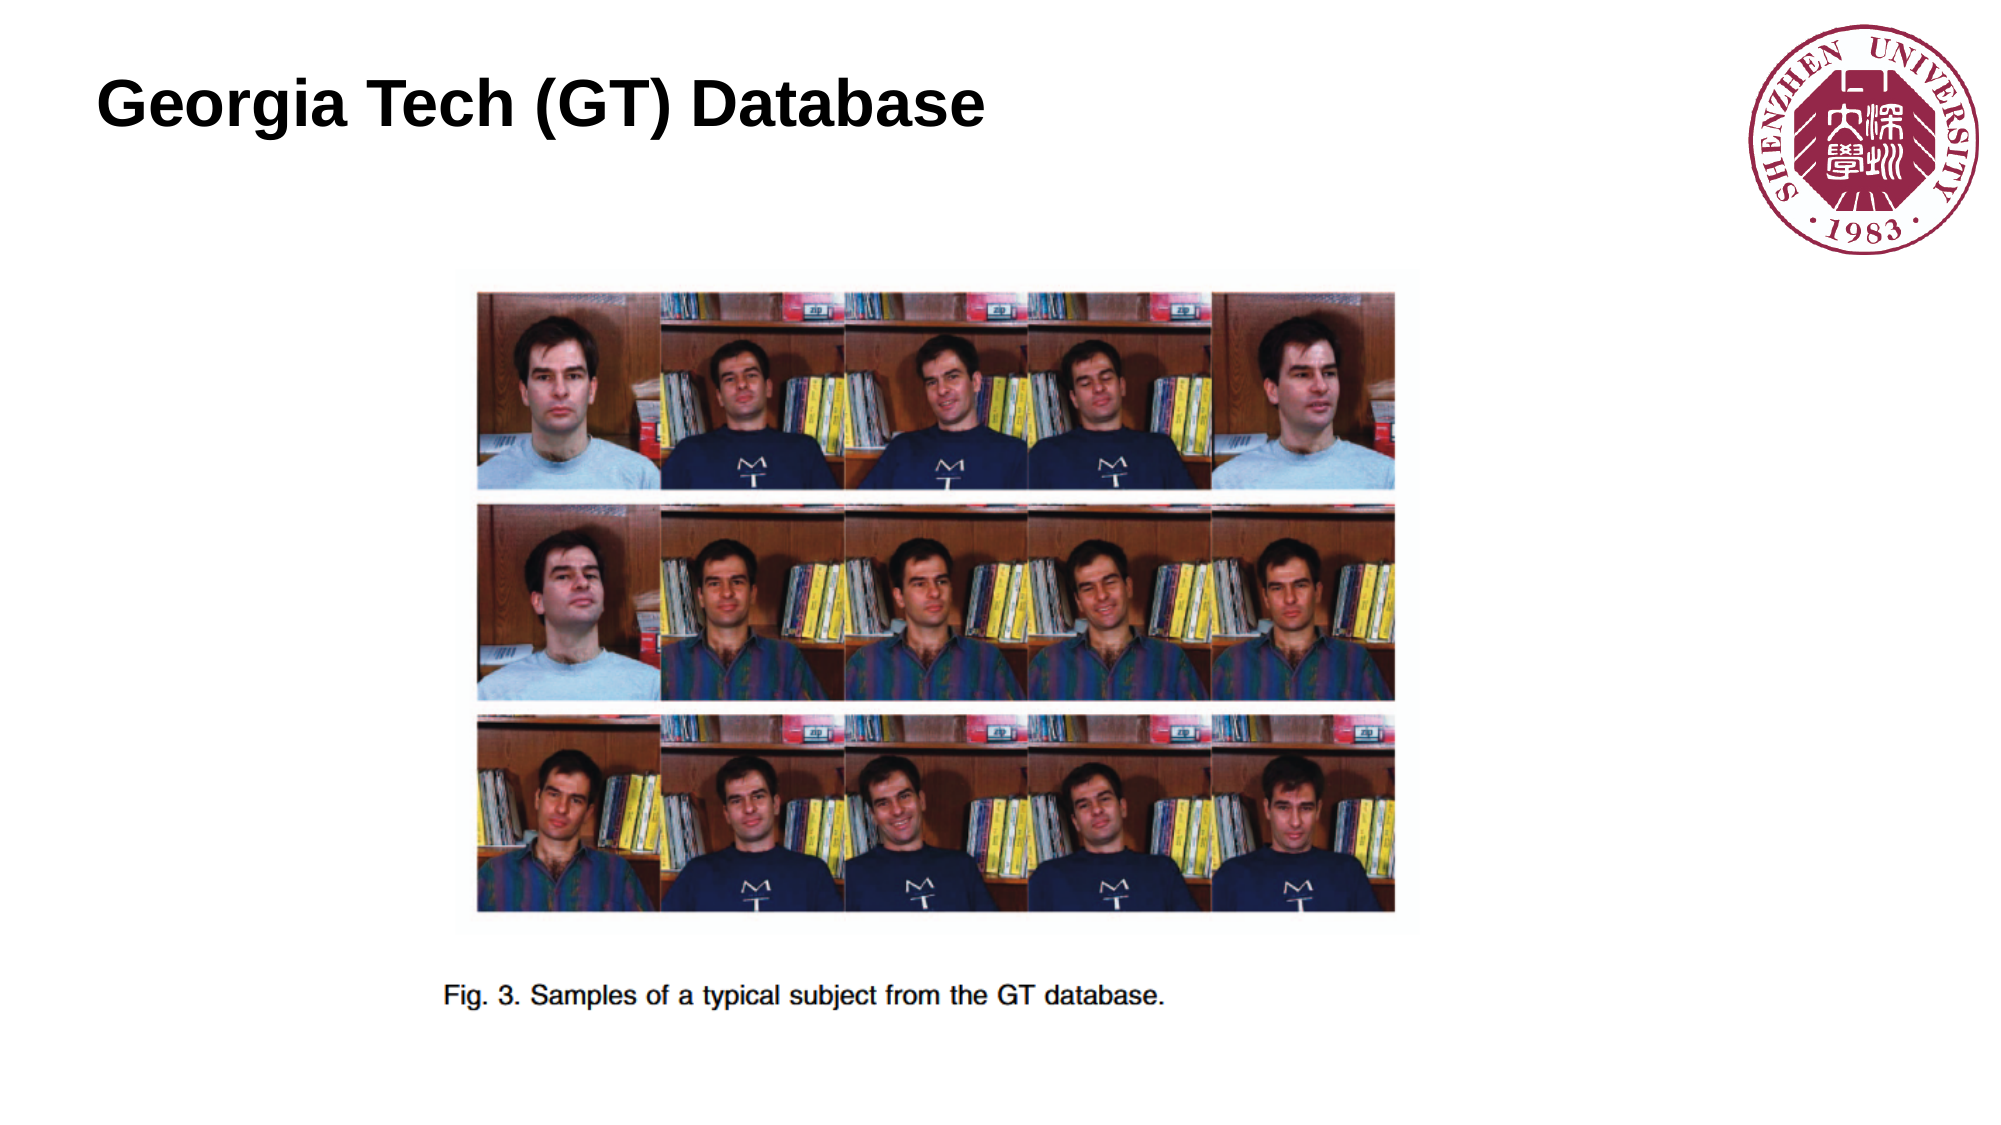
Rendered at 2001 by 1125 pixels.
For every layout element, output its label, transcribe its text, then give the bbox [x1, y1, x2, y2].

picture [1748, 24, 1979, 255]
picture [408, 254, 1443, 1037]
text_box Georgia Tech (GT) Database [81, 52, 1082, 148]
